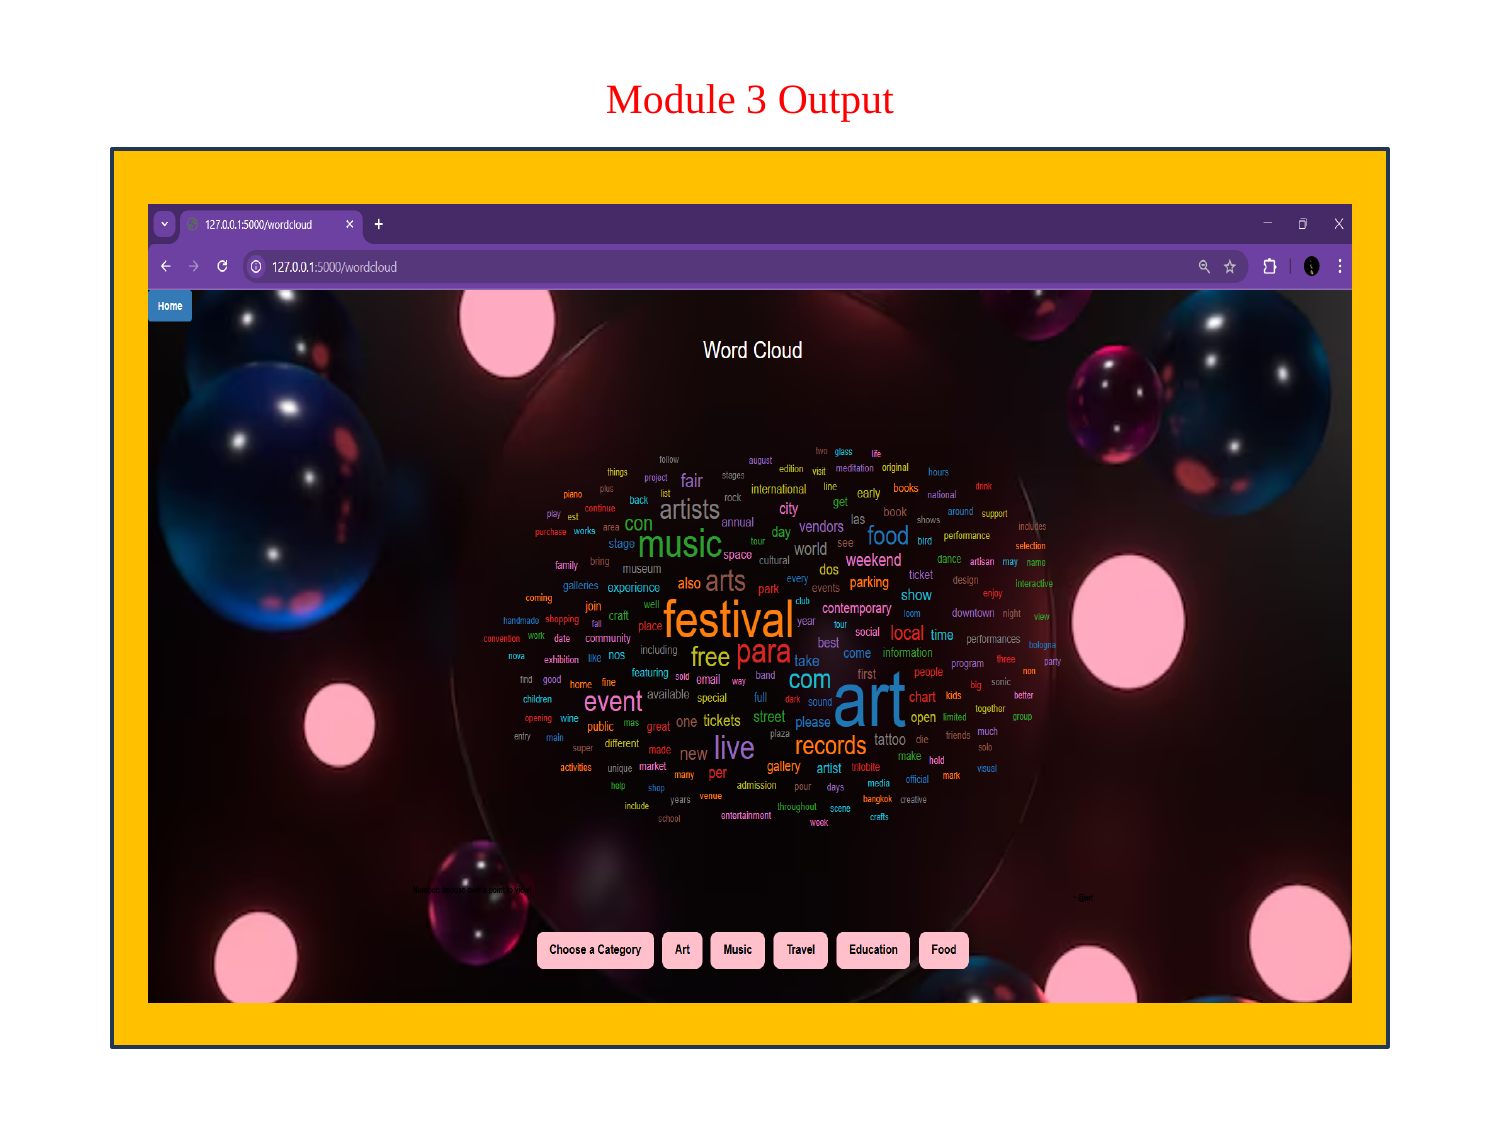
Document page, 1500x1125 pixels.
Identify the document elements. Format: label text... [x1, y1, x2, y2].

text_box [110, 147, 1390, 1049]
picture [148, 204, 1352, 1003]
title Module 3 Output [75, 45, 1425, 149]
